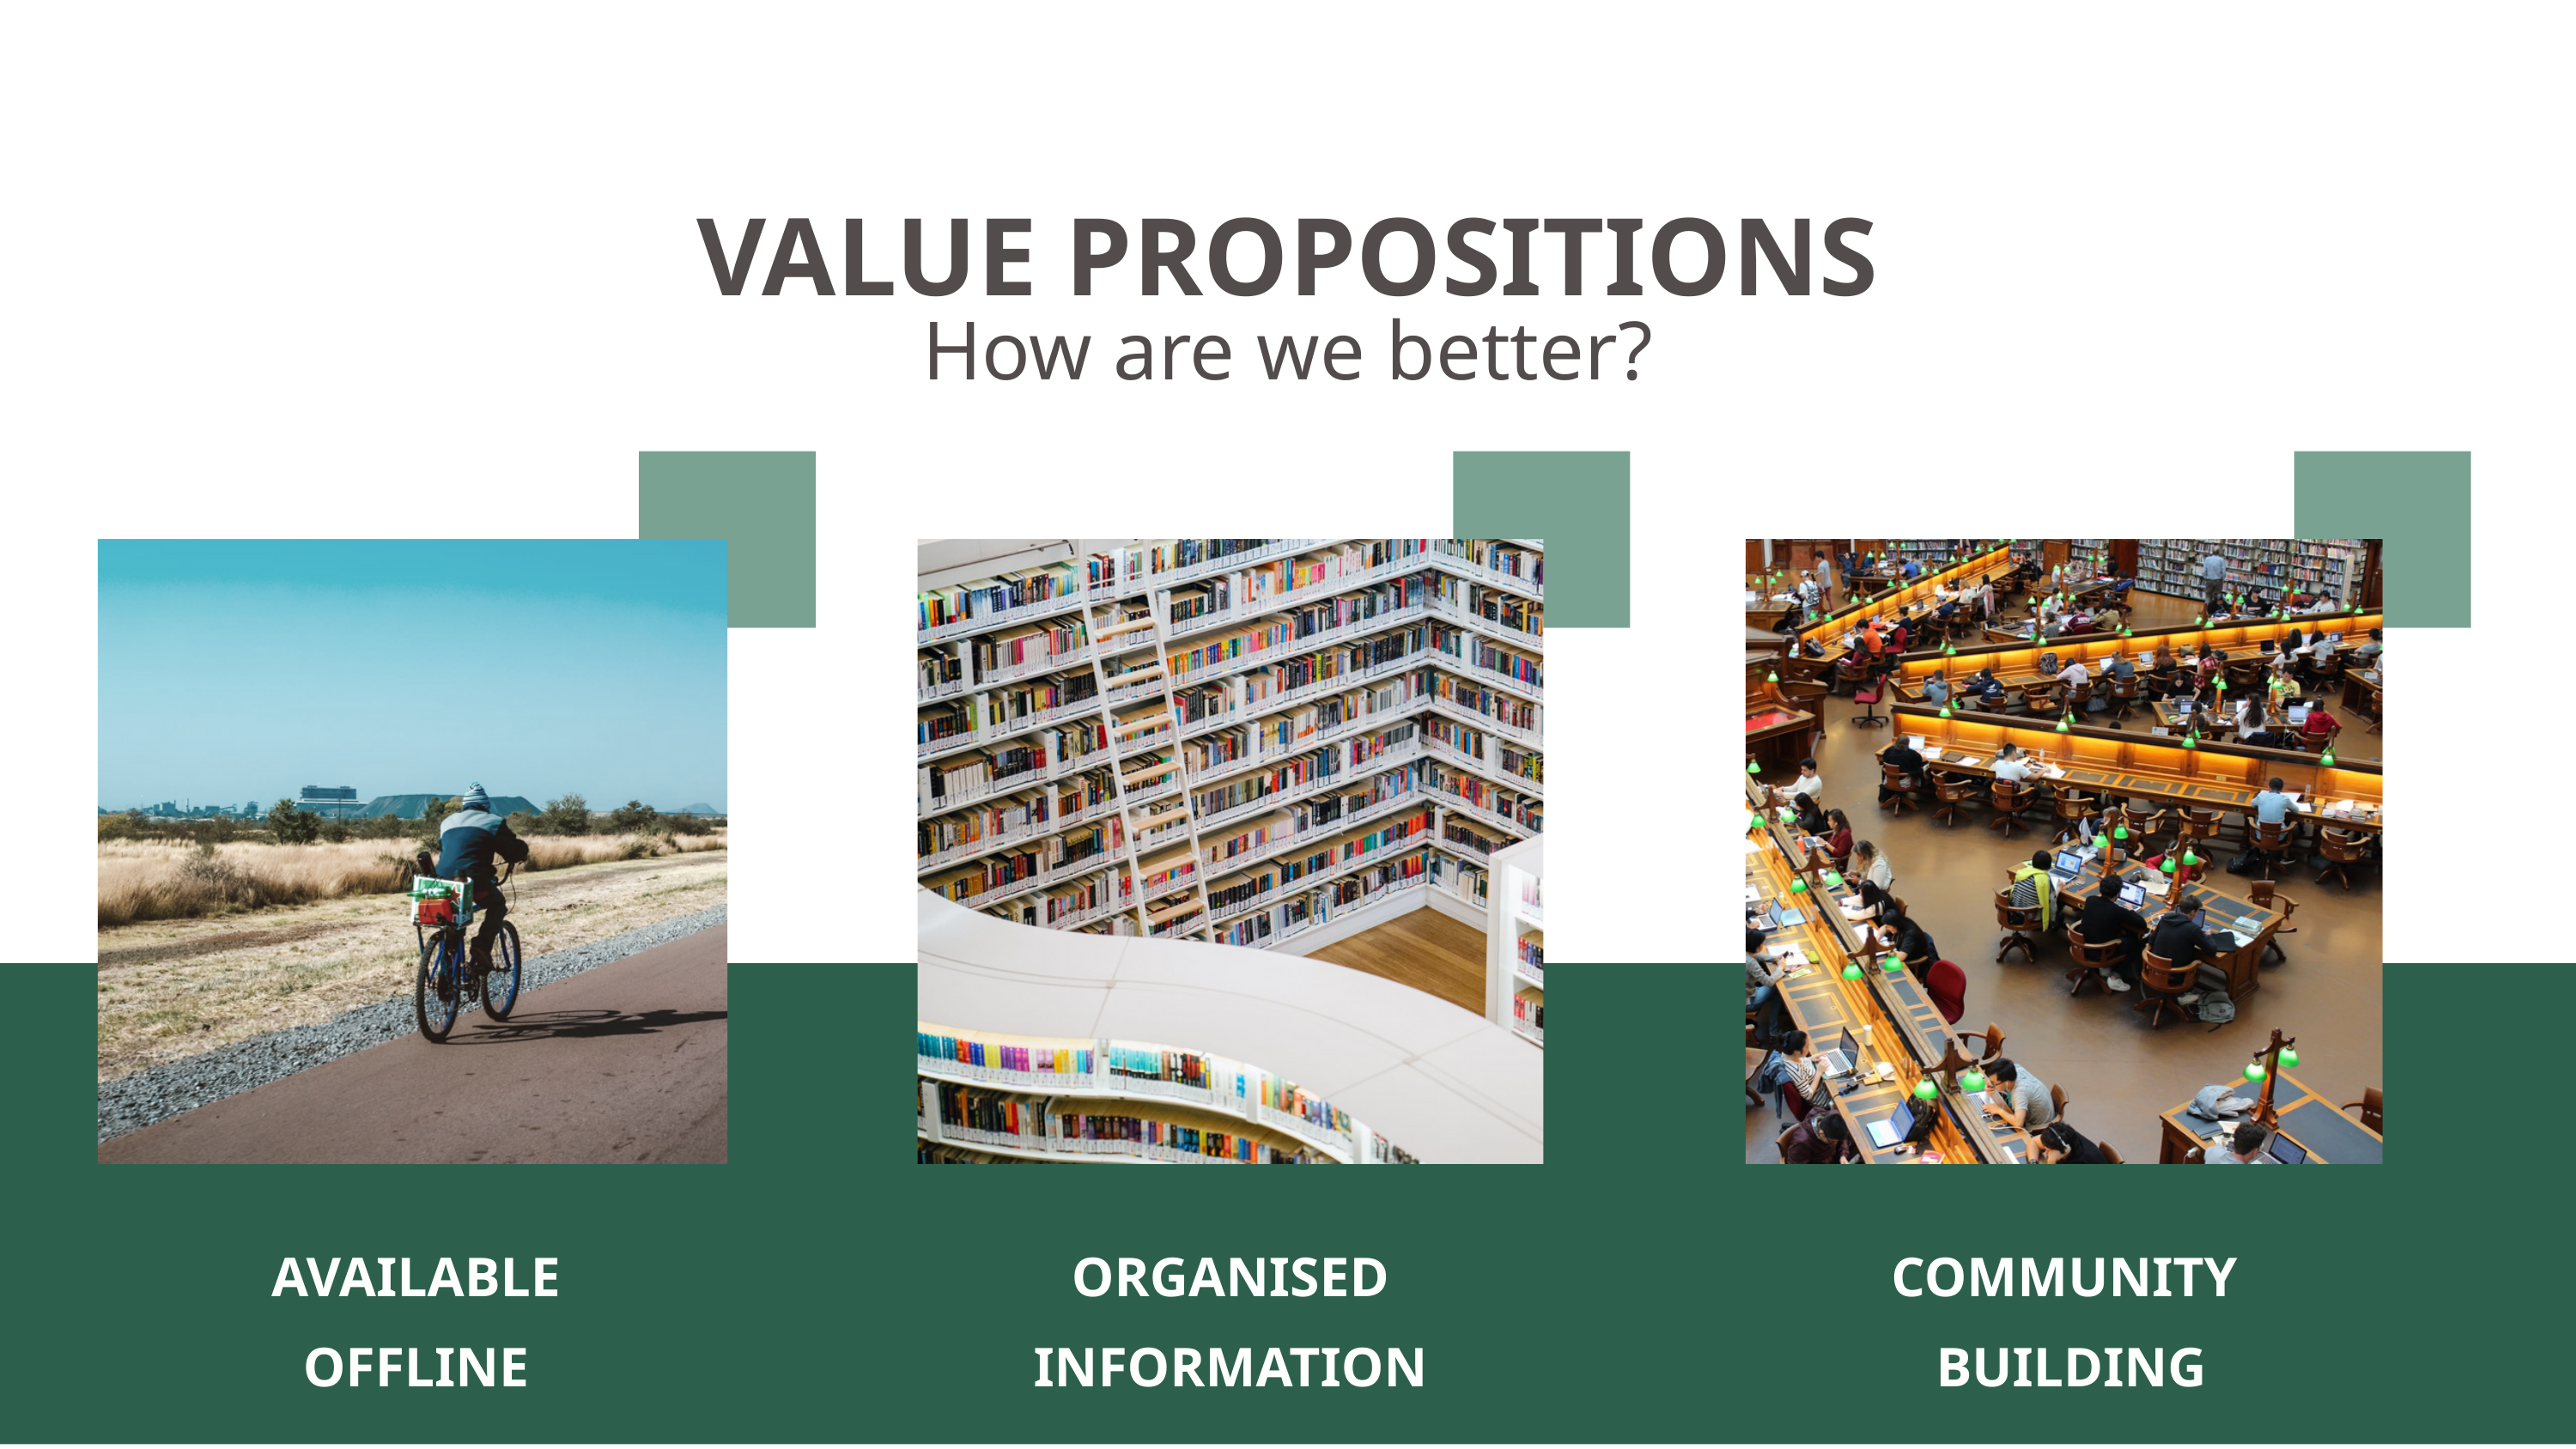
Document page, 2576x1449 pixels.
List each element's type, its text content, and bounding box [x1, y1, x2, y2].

picture [97, 539, 728, 1164]
text_box [1453, 451, 1631, 628]
picture [917, 539, 1544, 1164]
text_box COMMUNITY BUILDING [1810, 1217, 2333, 1397]
picture [1745, 539, 2383, 1164]
text_box [639, 451, 817, 628]
text_box AVAILABLE OFFLINE [155, 1217, 677, 1397]
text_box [573, 136, 2003, 325]
text_box [2293, 451, 2471, 628]
text_box [0, 963, 2576, 1445]
text_box ORGANISED INFORMATION [969, 1217, 1492, 1397]
